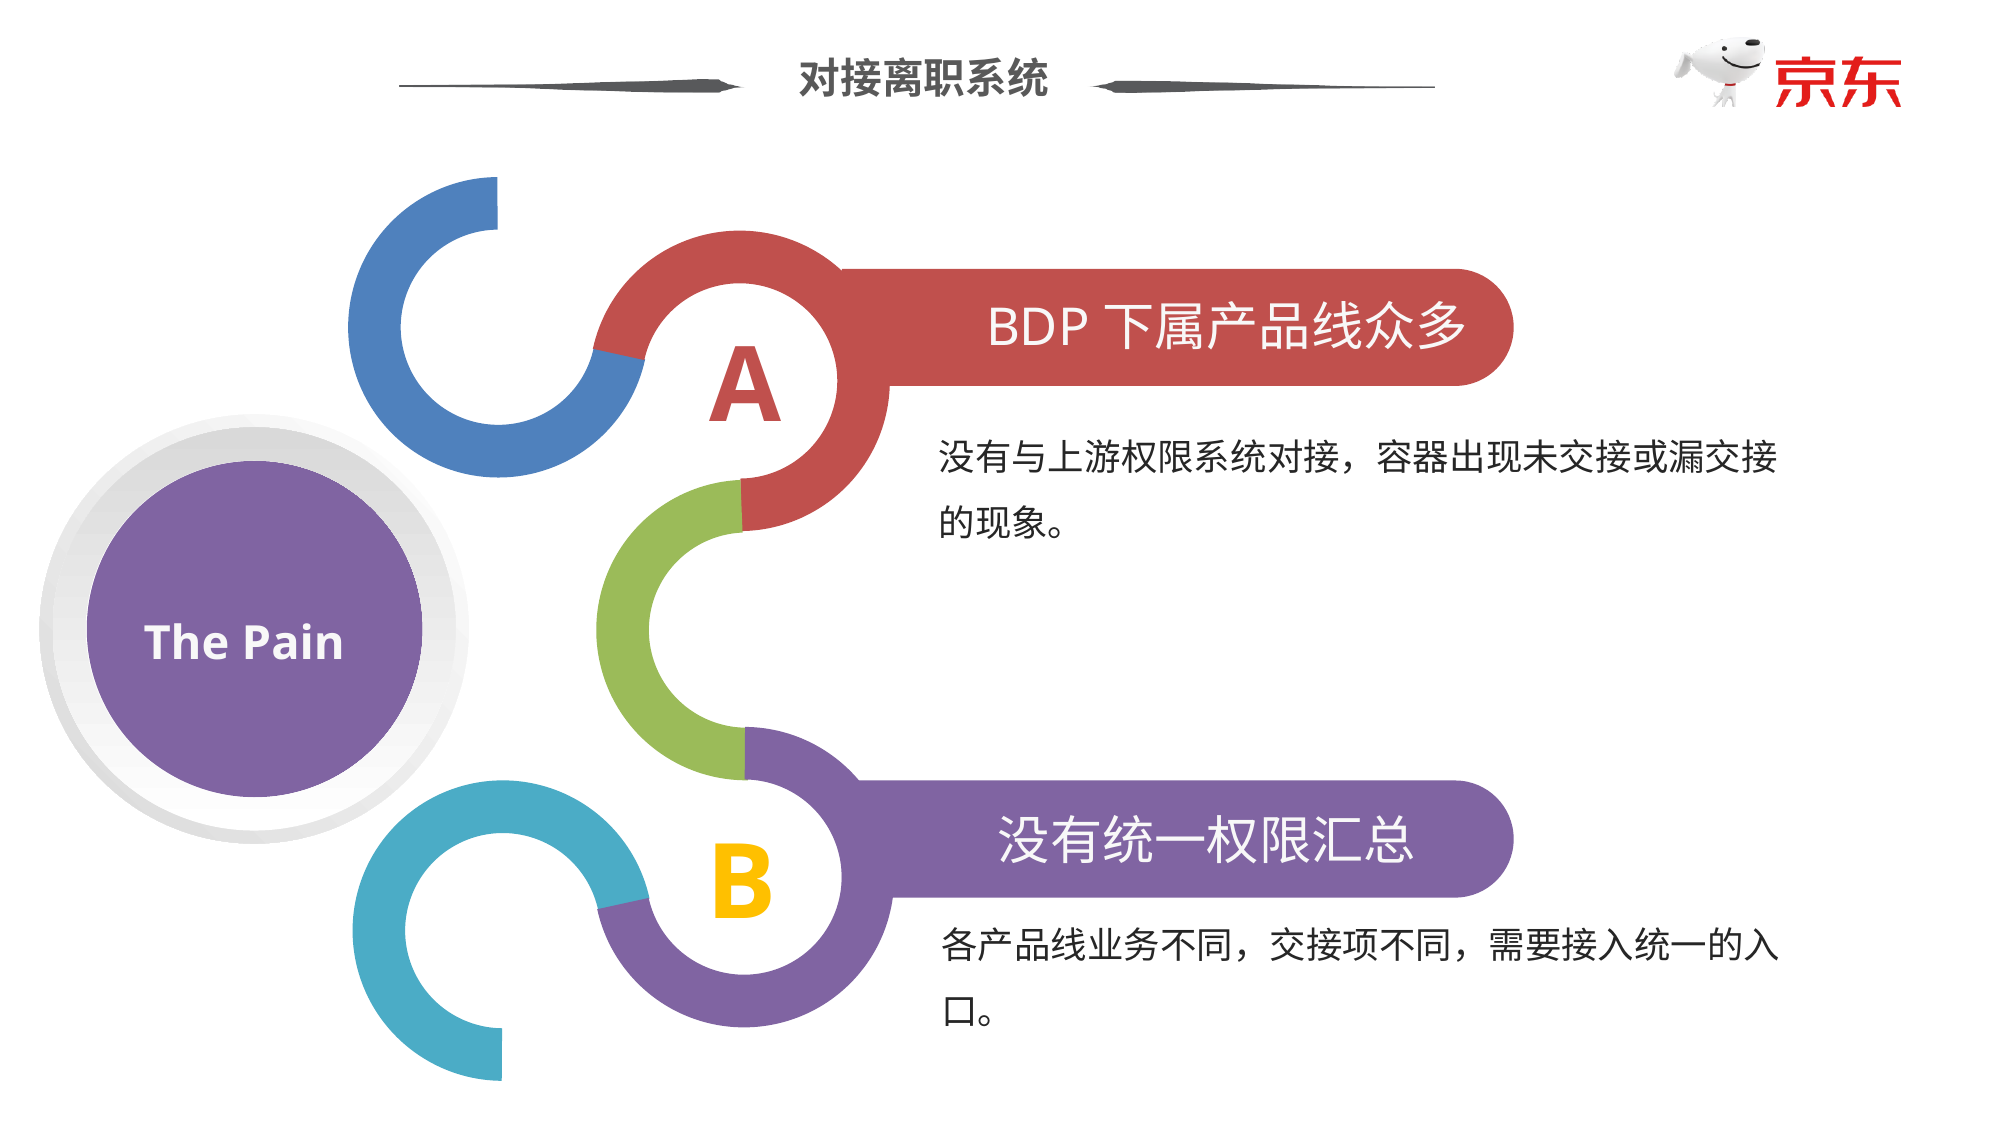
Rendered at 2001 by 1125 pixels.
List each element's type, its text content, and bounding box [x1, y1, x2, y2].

text_box B [691, 806, 792, 947]
text_box 没有统一权限汇总 [983, 799, 1431, 878]
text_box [19, 414, 469, 844]
text_box [474, 350, 645, 478]
text_box 没有与上游权限系统对接，容器出现未交接或漏交接的现象。 [923, 404, 1798, 552]
text_box [596, 479, 748, 781]
picture [398, 79, 747, 94]
text_box [348, 177, 498, 412]
text_box [841, 268, 1514, 386]
text_box [597, 726, 895, 1028]
text_box [592, 230, 890, 532]
text_box BDP下属产品线众多 [971, 286, 1483, 364]
text_box A [694, 309, 797, 450]
text_box [474, 780, 650, 909]
picture [1087, 79, 1435, 94]
text_box [352, 852, 503, 1081]
picture [1674, 37, 1901, 107]
text_box [860, 780, 1514, 898]
text_box 各产品线业务不同，交接项不同，需要接入统一的入口。 [926, 892, 1815, 1040]
text_box 对接离职系统 [694, 51, 1154, 102]
